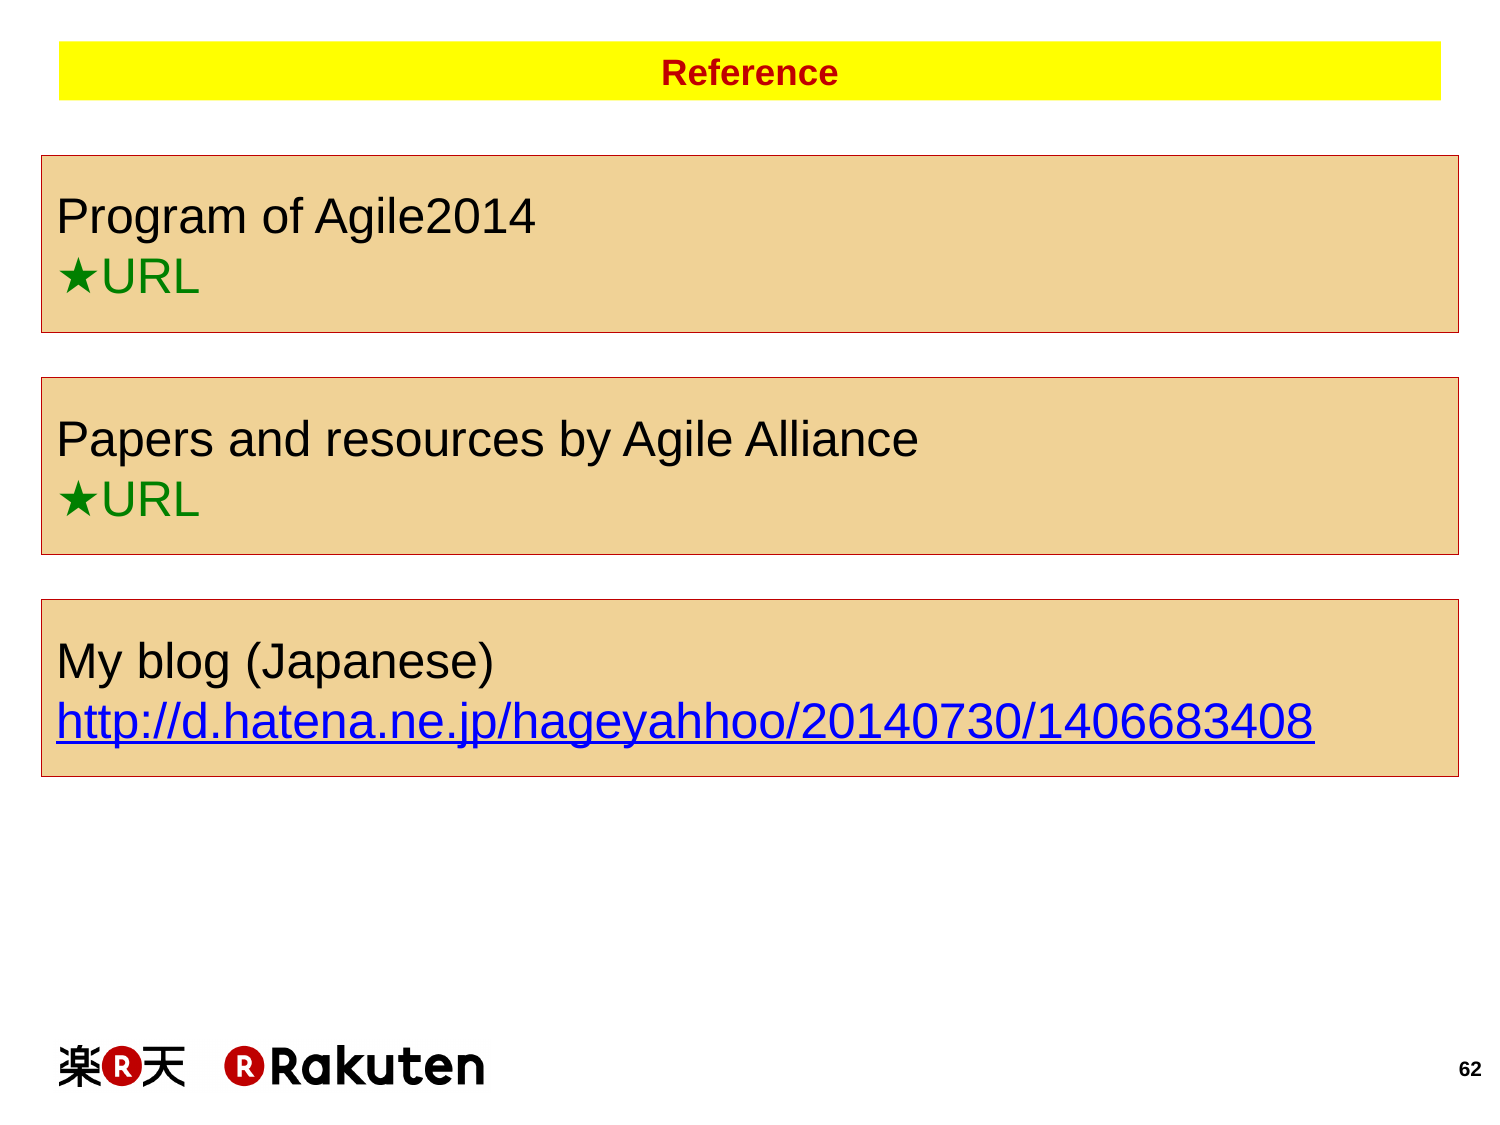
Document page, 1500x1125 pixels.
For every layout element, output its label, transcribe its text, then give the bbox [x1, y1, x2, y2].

picture [53, 1039, 491, 1093]
text_box Program of Agile2014 ★URL [41, 155, 1459, 333]
title Reference [59, 41, 1441, 101]
text_box My blog (Japanese) http://d.hatena.ne.jp/hageyahhoo/20140730/1406683408 [41, 599, 1459, 777]
text_box Papers and resources by Agile Alliance ★URL [41, 377, 1459, 555]
